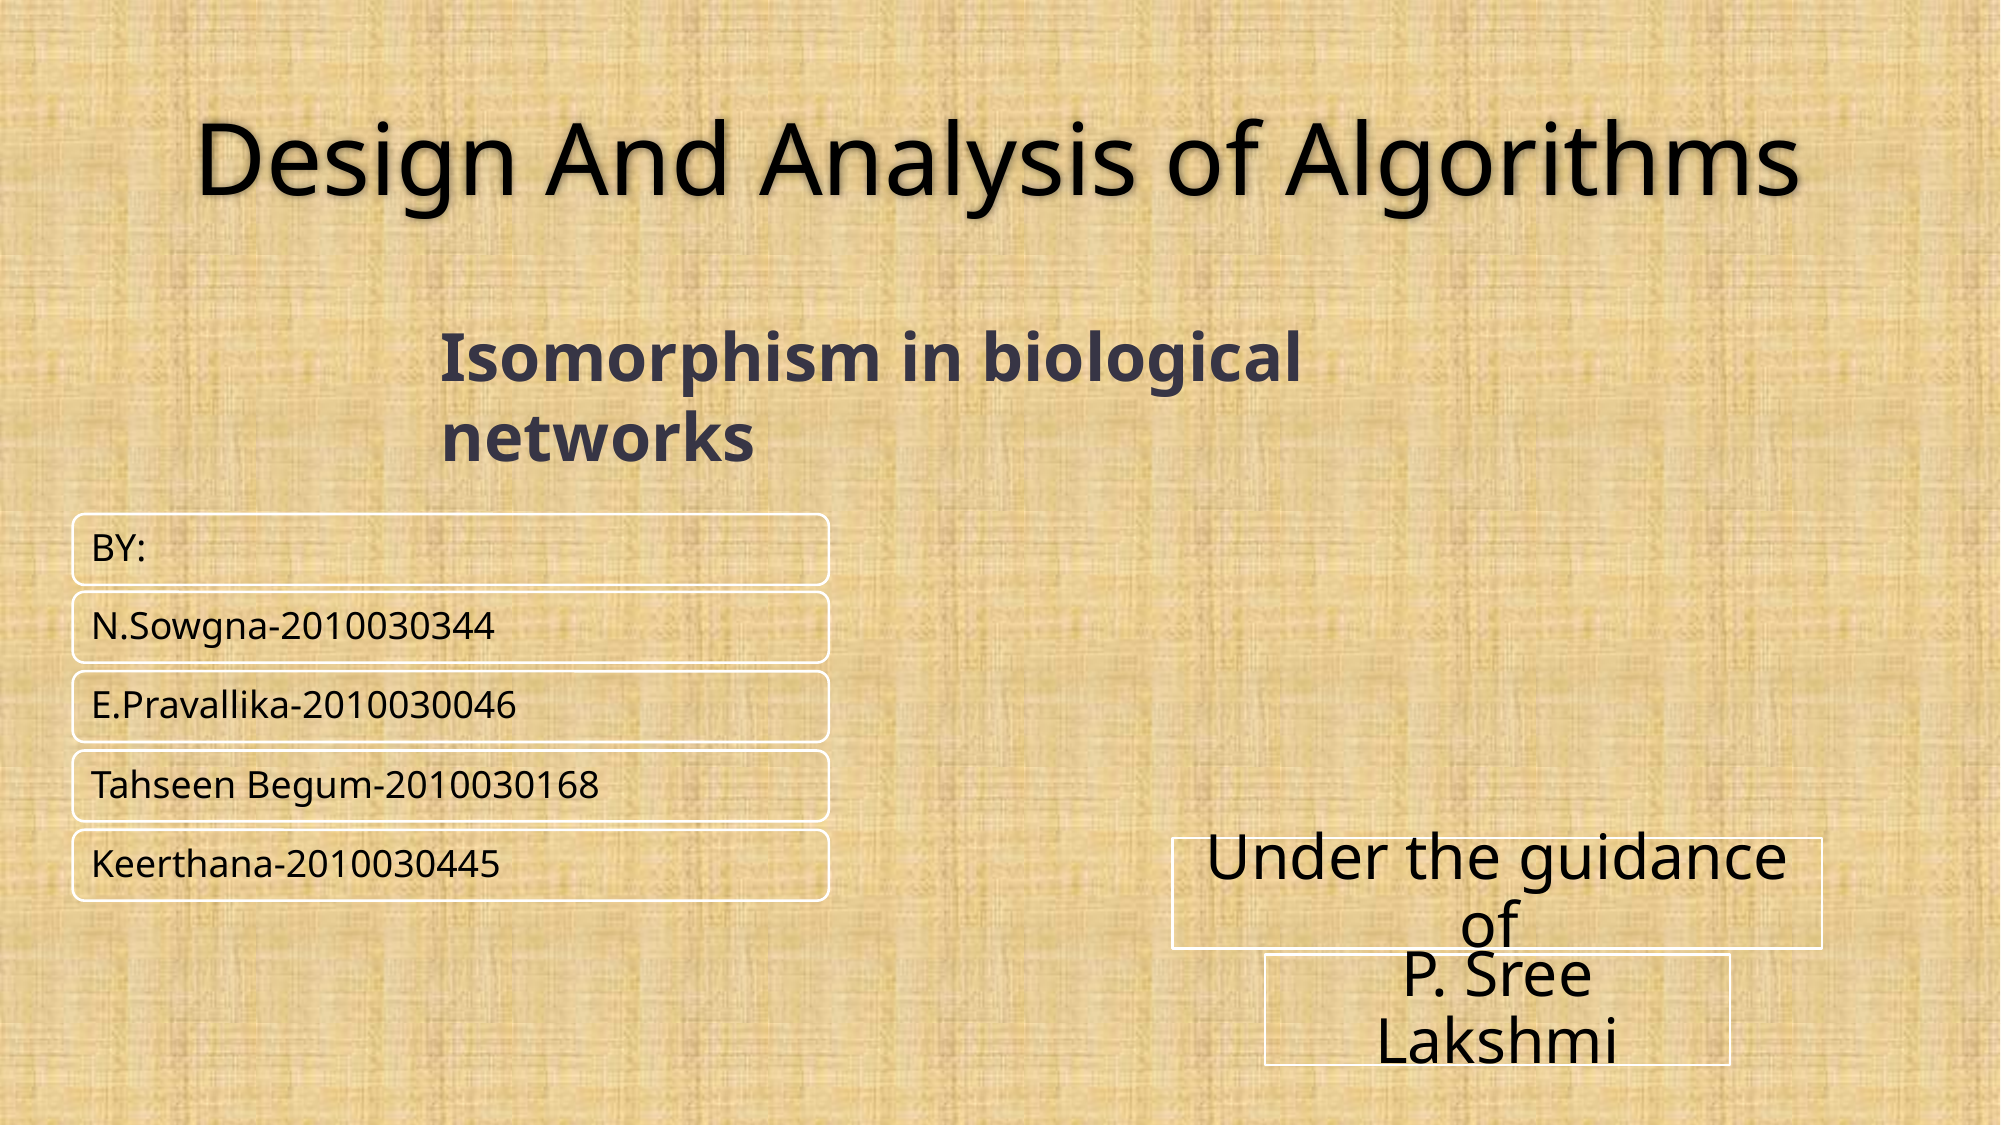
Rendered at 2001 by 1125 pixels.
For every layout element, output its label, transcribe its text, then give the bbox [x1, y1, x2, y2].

text_box Isomorphism in biological networks [425, 307, 1613, 482]
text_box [1170, 837, 1824, 1066]
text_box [72, 511, 830, 902]
picture [0, 0, 2001, 1125]
title Design And Analysis of Algorithms [149, 59, 1849, 267]
